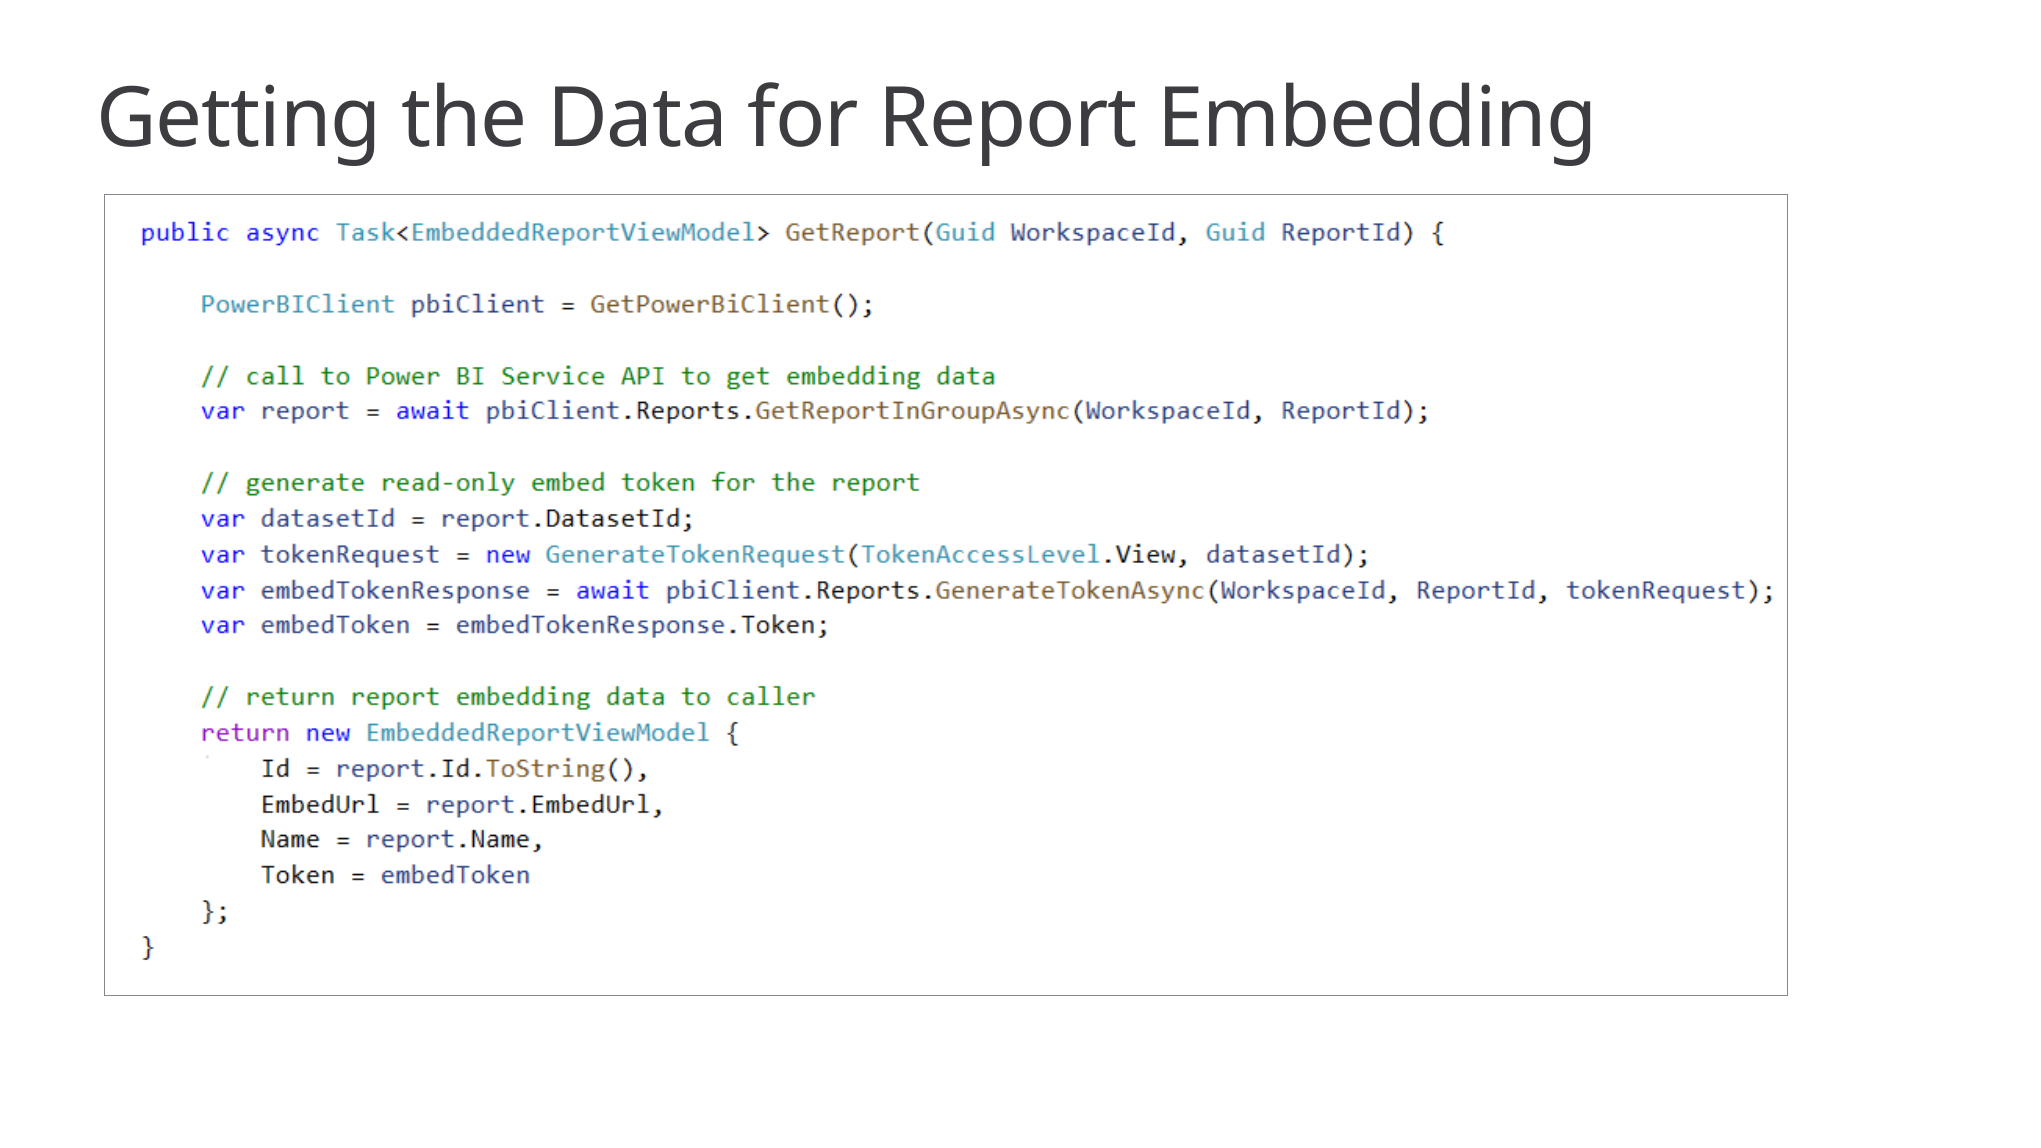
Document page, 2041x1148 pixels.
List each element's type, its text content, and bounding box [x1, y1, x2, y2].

picture [104, 194, 1788, 997]
title Getting the Data for Report Embedding [96, 75, 1904, 166]
